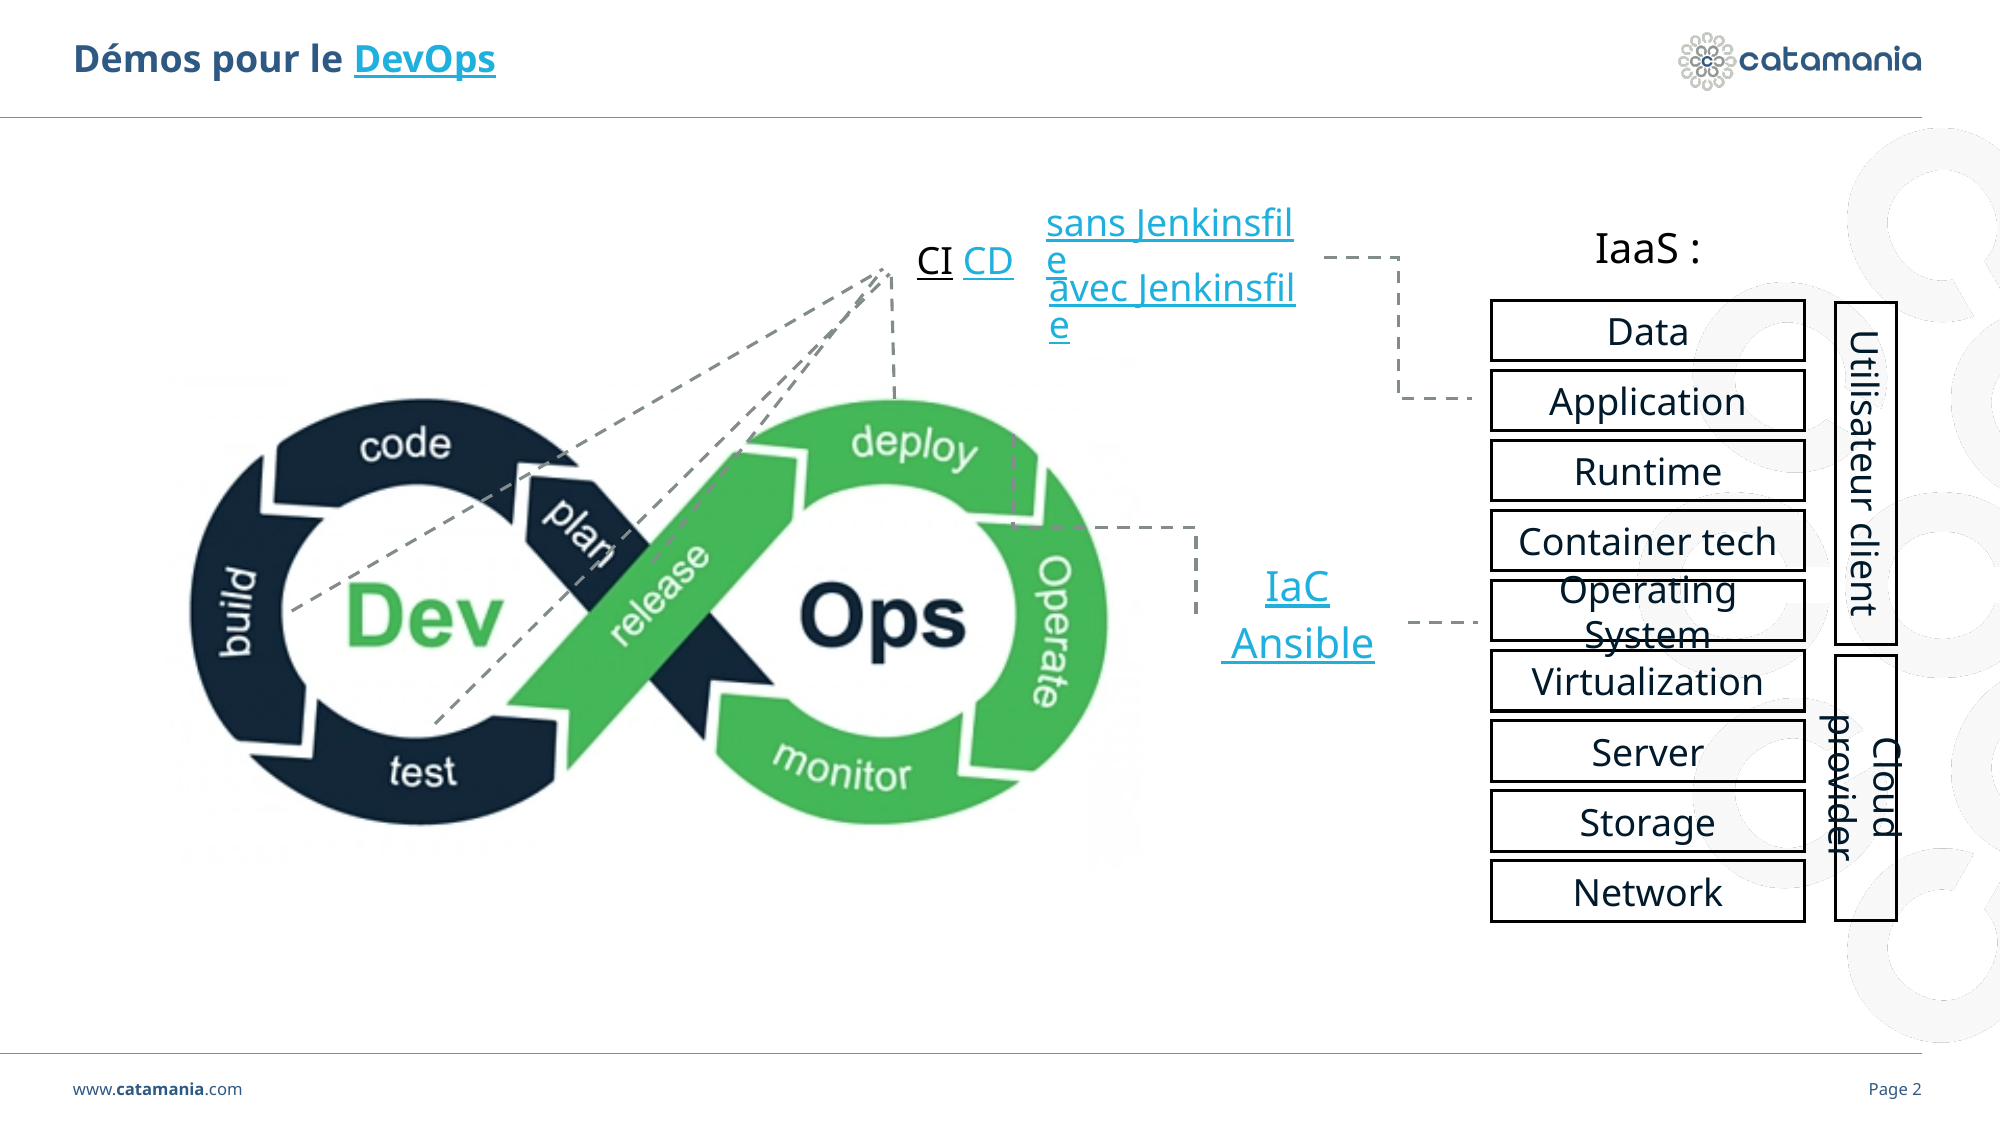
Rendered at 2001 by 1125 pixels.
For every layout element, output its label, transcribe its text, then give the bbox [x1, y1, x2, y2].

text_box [1012, 433, 1197, 622]
text_box Container tech [1490, 509, 1806, 572]
text_box Utilisateur client [1834, 301, 1898, 646]
picture [164, 353, 1142, 869]
text_box Runtime [1490, 439, 1806, 502]
text_box sans Jenkinsfile [1031, 191, 1321, 256]
text_box Operating System [1490, 579, 1806, 642]
text_box CI CD [889, 229, 1042, 296]
picture [1637, 32, 2000, 1097]
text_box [1323, 256, 1473, 400]
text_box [434, 273, 891, 725]
title Démos pour le DevOps [72, 0, 1639, 118]
text_box Virtualization [1490, 649, 1806, 713]
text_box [291, 268, 652, 612]
text_box Data [1490, 299, 1806, 362]
text_box Storage [1490, 789, 1806, 853]
text_box Server [1490, 719, 1806, 783]
text_box Application [1490, 369, 1806, 432]
text_box Network [1490, 859, 1806, 923]
text_box Cloud provider [1834, 654, 1898, 922]
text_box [890, 273, 895, 400]
text_box IaaS : [1491, 214, 1805, 279]
text_box avec Jenkinsfile [1034, 256, 1323, 322]
text_box IaC Ansible [1188, 552, 1407, 681]
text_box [652, 268, 884, 563]
